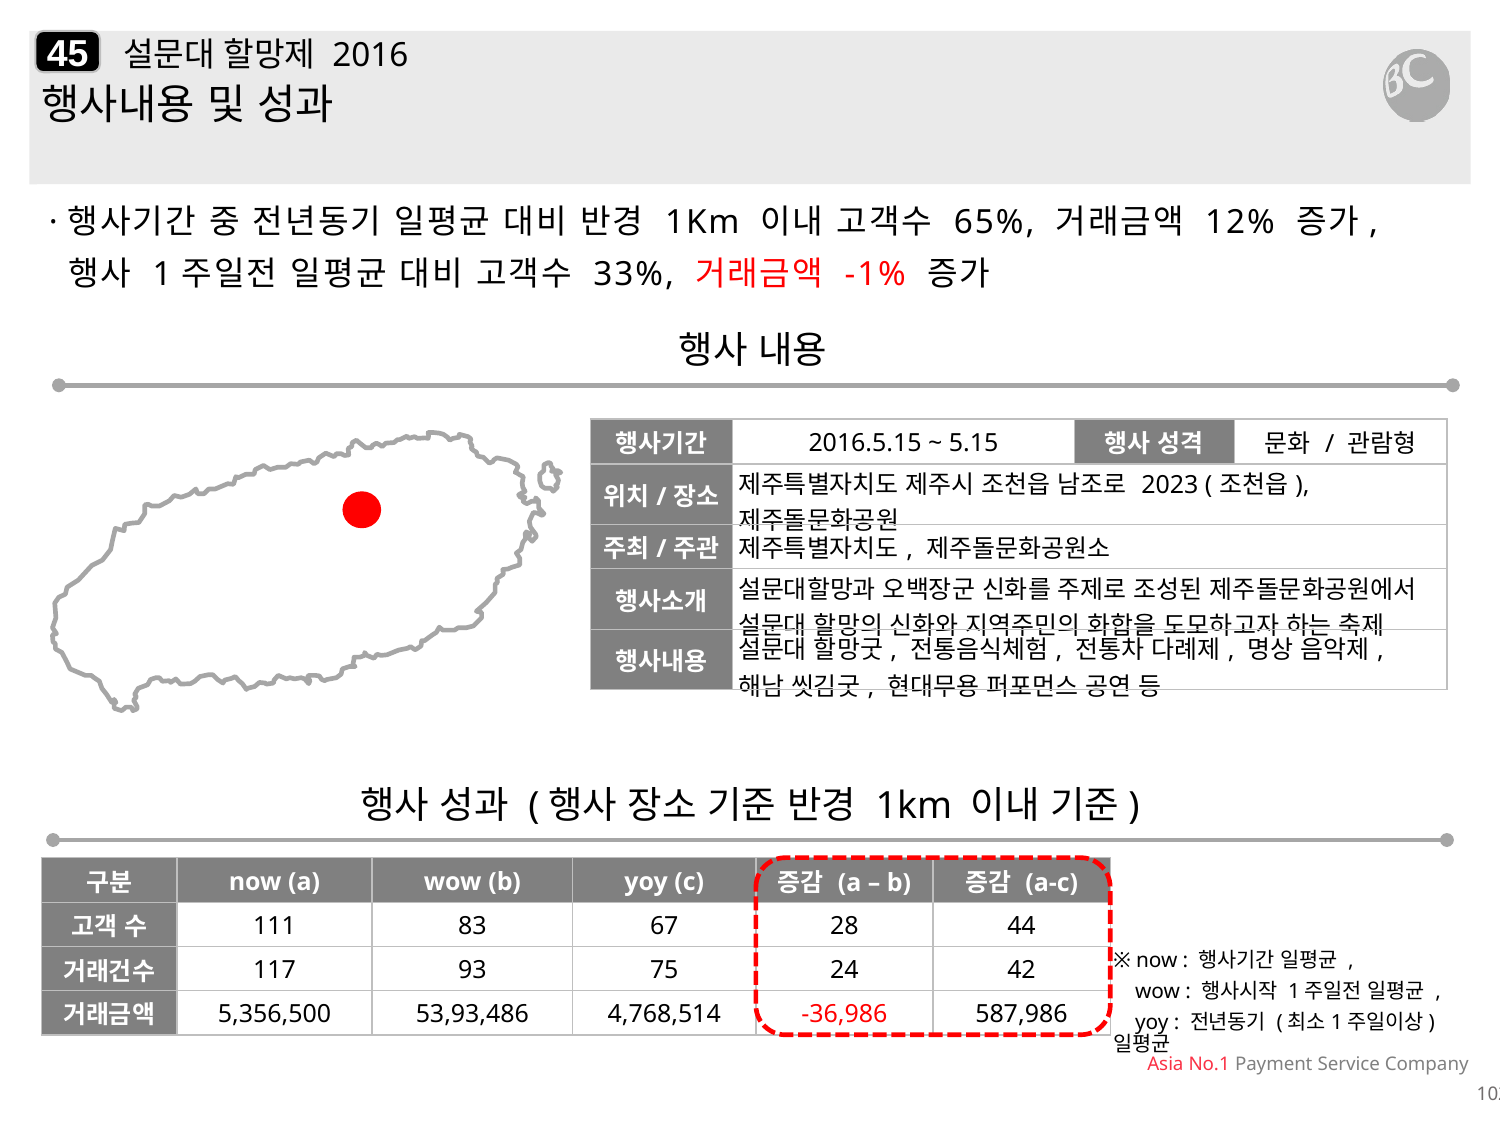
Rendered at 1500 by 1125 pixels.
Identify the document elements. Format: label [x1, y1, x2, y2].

table_cell [42, 991, 176, 1034]
table_header [573, 858, 755, 902]
text_box [36, 184, 1471, 303]
table_cell [373, 991, 572, 1034]
table_cell [733, 465, 1446, 524]
table_cell [573, 903, 755, 946]
text_box [47, 786, 1453, 827]
table_header [757, 858, 774, 874]
table_header [178, 858, 371, 902]
table_header [1235, 420, 1446, 463]
text_box [1113, 949, 1500, 1057]
table_cell [733, 630, 1446, 689]
table_cell [757, 1019, 773, 1034]
table_cell [591, 525, 732, 568]
list [41, 83, 1376, 131]
table_cell [373, 947, 572, 990]
table_cell [591, 630, 732, 689]
text_box [53, 331, 1453, 372]
table_header [733, 420, 1074, 463]
table_header [1092, 858, 1110, 876]
table_cell [733, 525, 1446, 568]
text_box [33, 28, 103, 75]
table_cell [42, 947, 176, 990]
table_header [1075, 420, 1234, 463]
picture [1383, 49, 1450, 122]
table_cell [42, 903, 176, 946]
table_cell [178, 903, 371, 946]
table_cell [178, 947, 371, 990]
table_cell [178, 991, 371, 1034]
title [41, 33, 1376, 79]
table_cell [573, 947, 755, 990]
table_cell [573, 991, 755, 1034]
table_header [591, 420, 732, 463]
table_cell [591, 465, 732, 524]
table_header [373, 858, 572, 902]
text_box [755, 856, 1112, 1036]
table_cell [591, 569, 732, 629]
table_header [42, 858, 176, 902]
text_box [52, 432, 562, 711]
table_cell [373, 903, 572, 946]
table_cell [1093, 1017, 1110, 1034]
table_cell [733, 569, 1446, 629]
